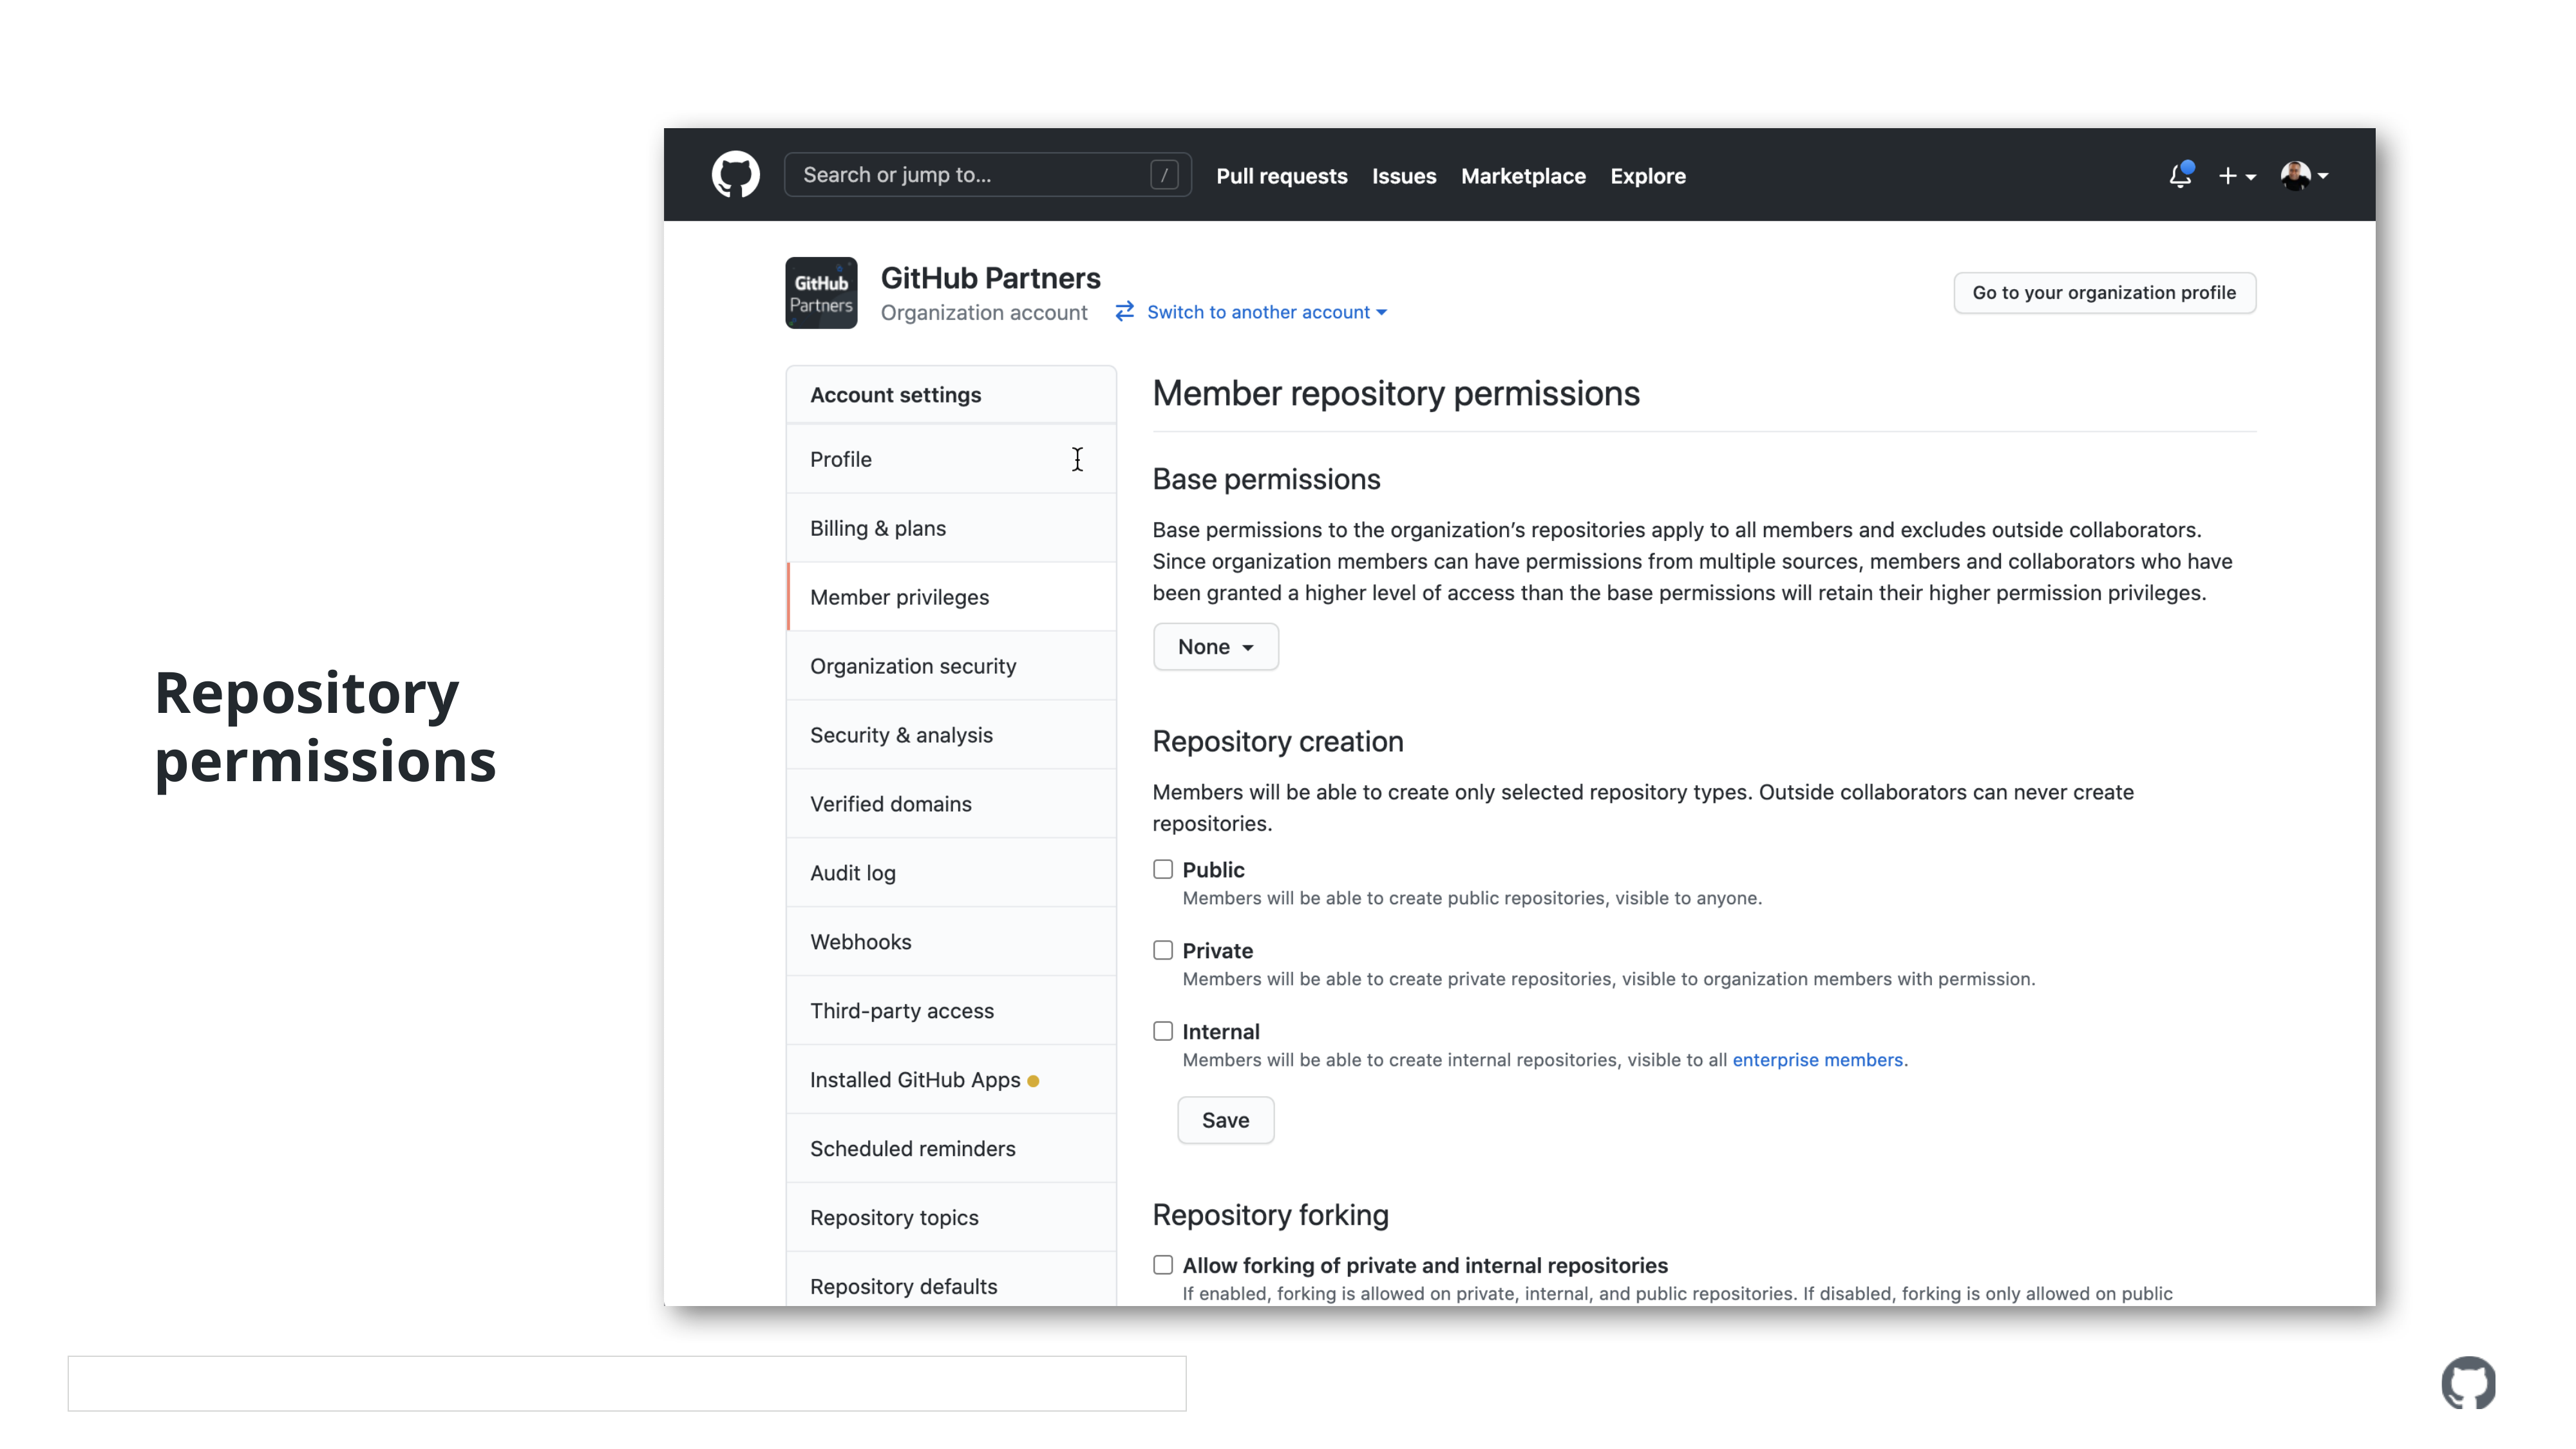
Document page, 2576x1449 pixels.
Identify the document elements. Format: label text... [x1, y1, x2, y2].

text_box Repository permissions [128, 214, 652, 1235]
picture [663, 128, 2376, 1306]
